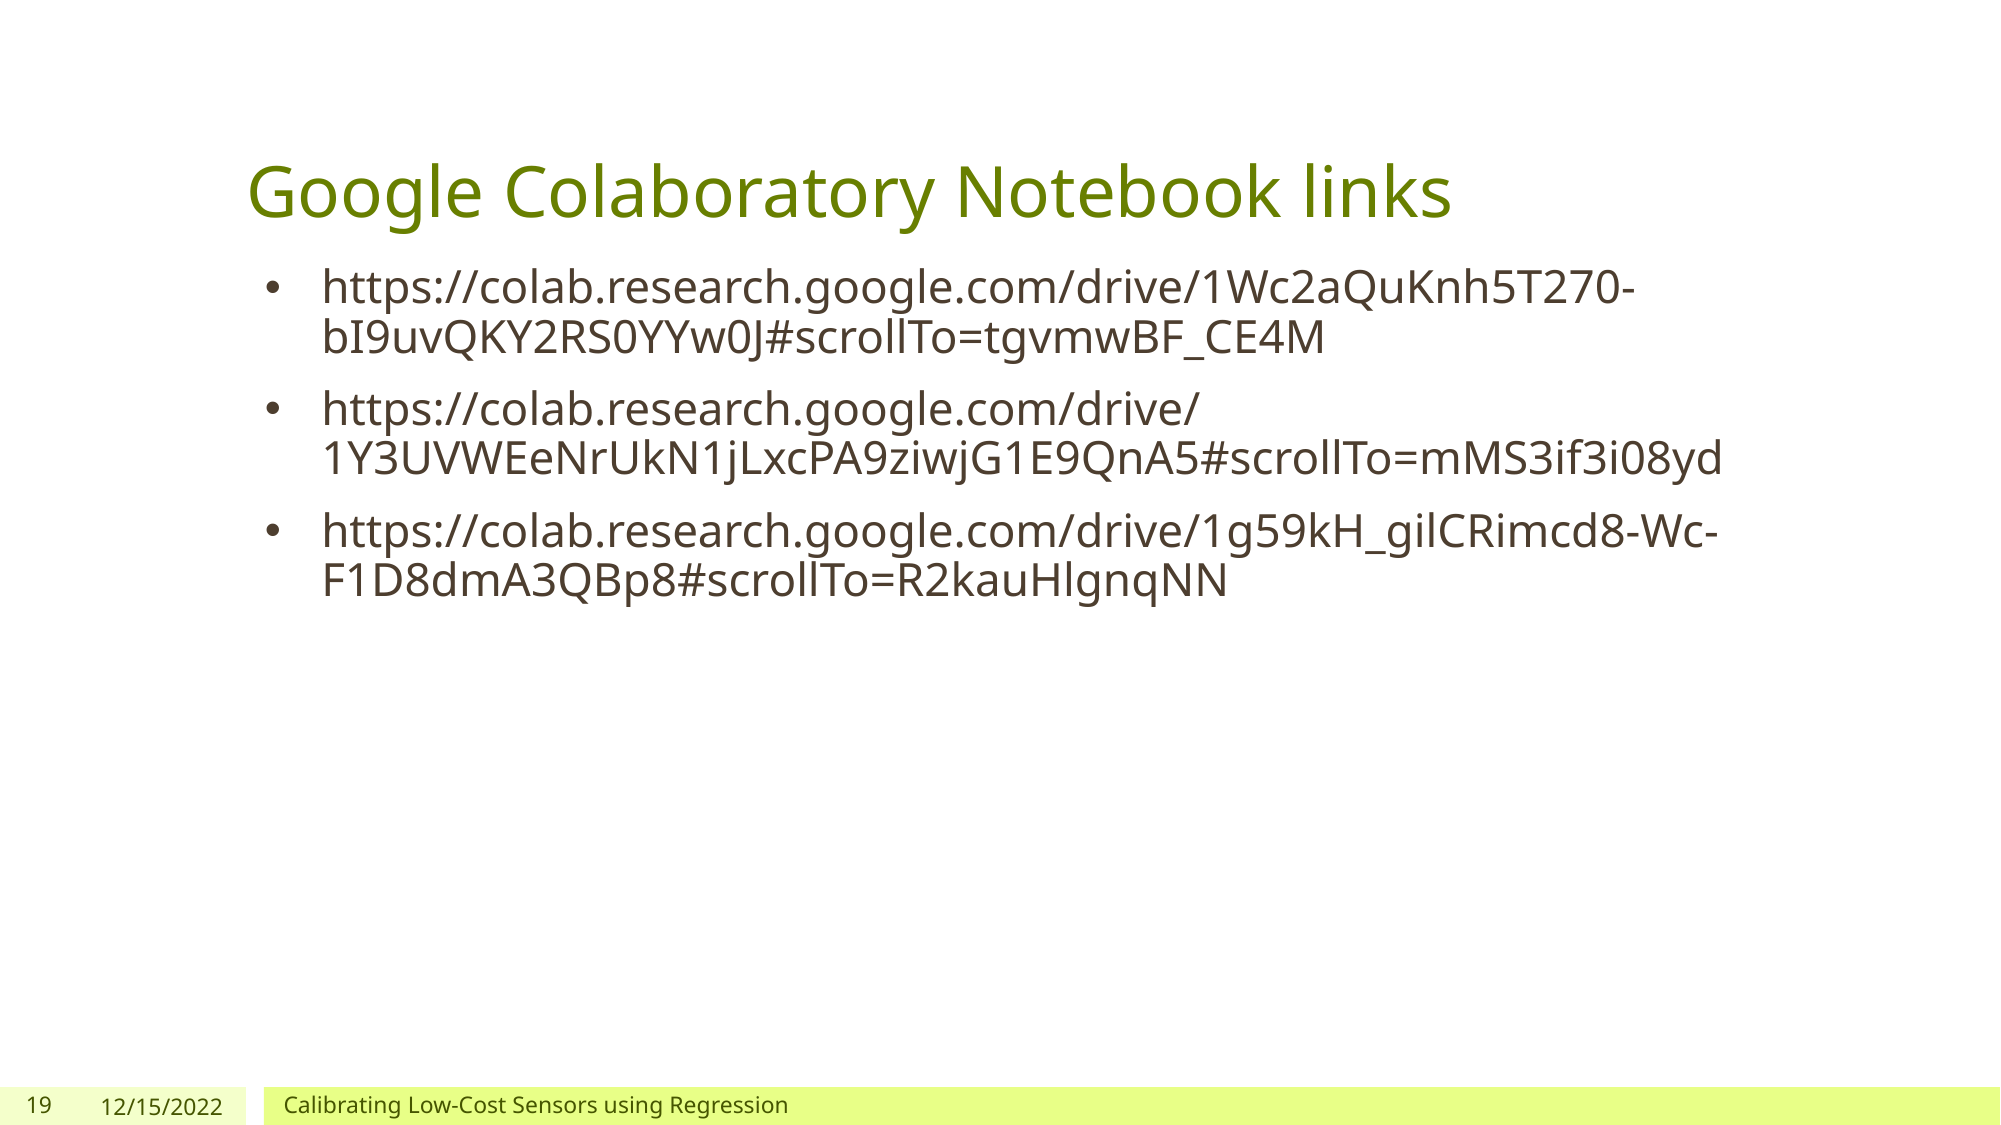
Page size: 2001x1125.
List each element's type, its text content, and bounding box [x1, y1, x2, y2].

slide_number 19 [0, 1087, 68, 1125]
footer Calibrating Low-Cost Sensors using Regression [268, 1087, 1769, 1125]
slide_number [74, 1087, 239, 1125]
title Google Colaboratory Notebook links [231, 45, 1769, 240]
list https://colab.research.google.com/drive/1Wc2aQuKnh5T270-bI9uvQKY2RS0YYw0J#scrollTo=tgvmwBF_CE4M https://colab.research.google.com/drive/1Y3UVWEeNrUkN1jLxcPA9ziwjG1E9QnA5#scrollTo=mMS3if3i08yd https://colab.research.google.com/drive/1g59kH_gilCRimcd8-Wc-F1D8dmA3QBp8#scrollTo=R2kauHlgnqNN [231, 256, 1769, 1015]
